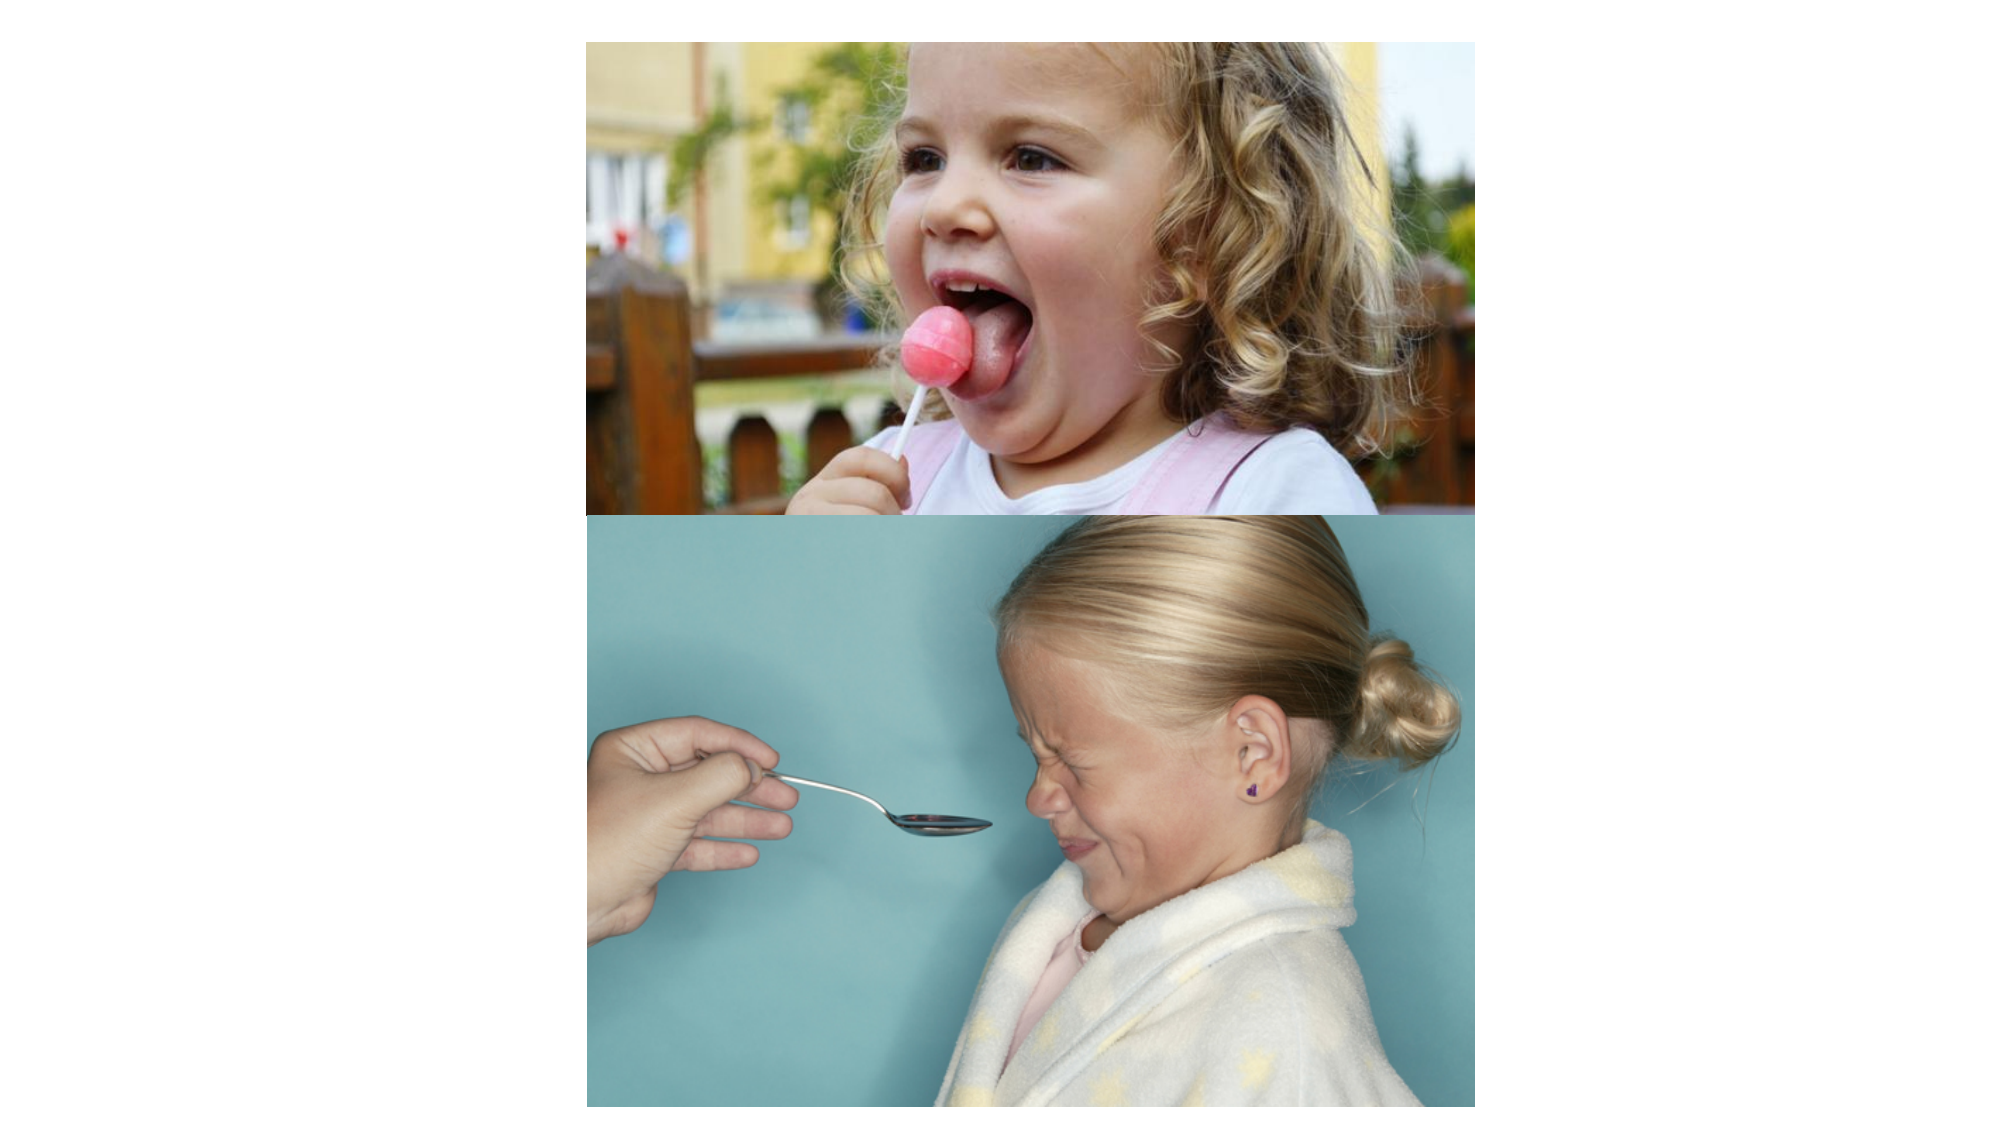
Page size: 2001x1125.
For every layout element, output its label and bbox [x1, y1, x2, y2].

picture [586, 42, 1475, 1107]
